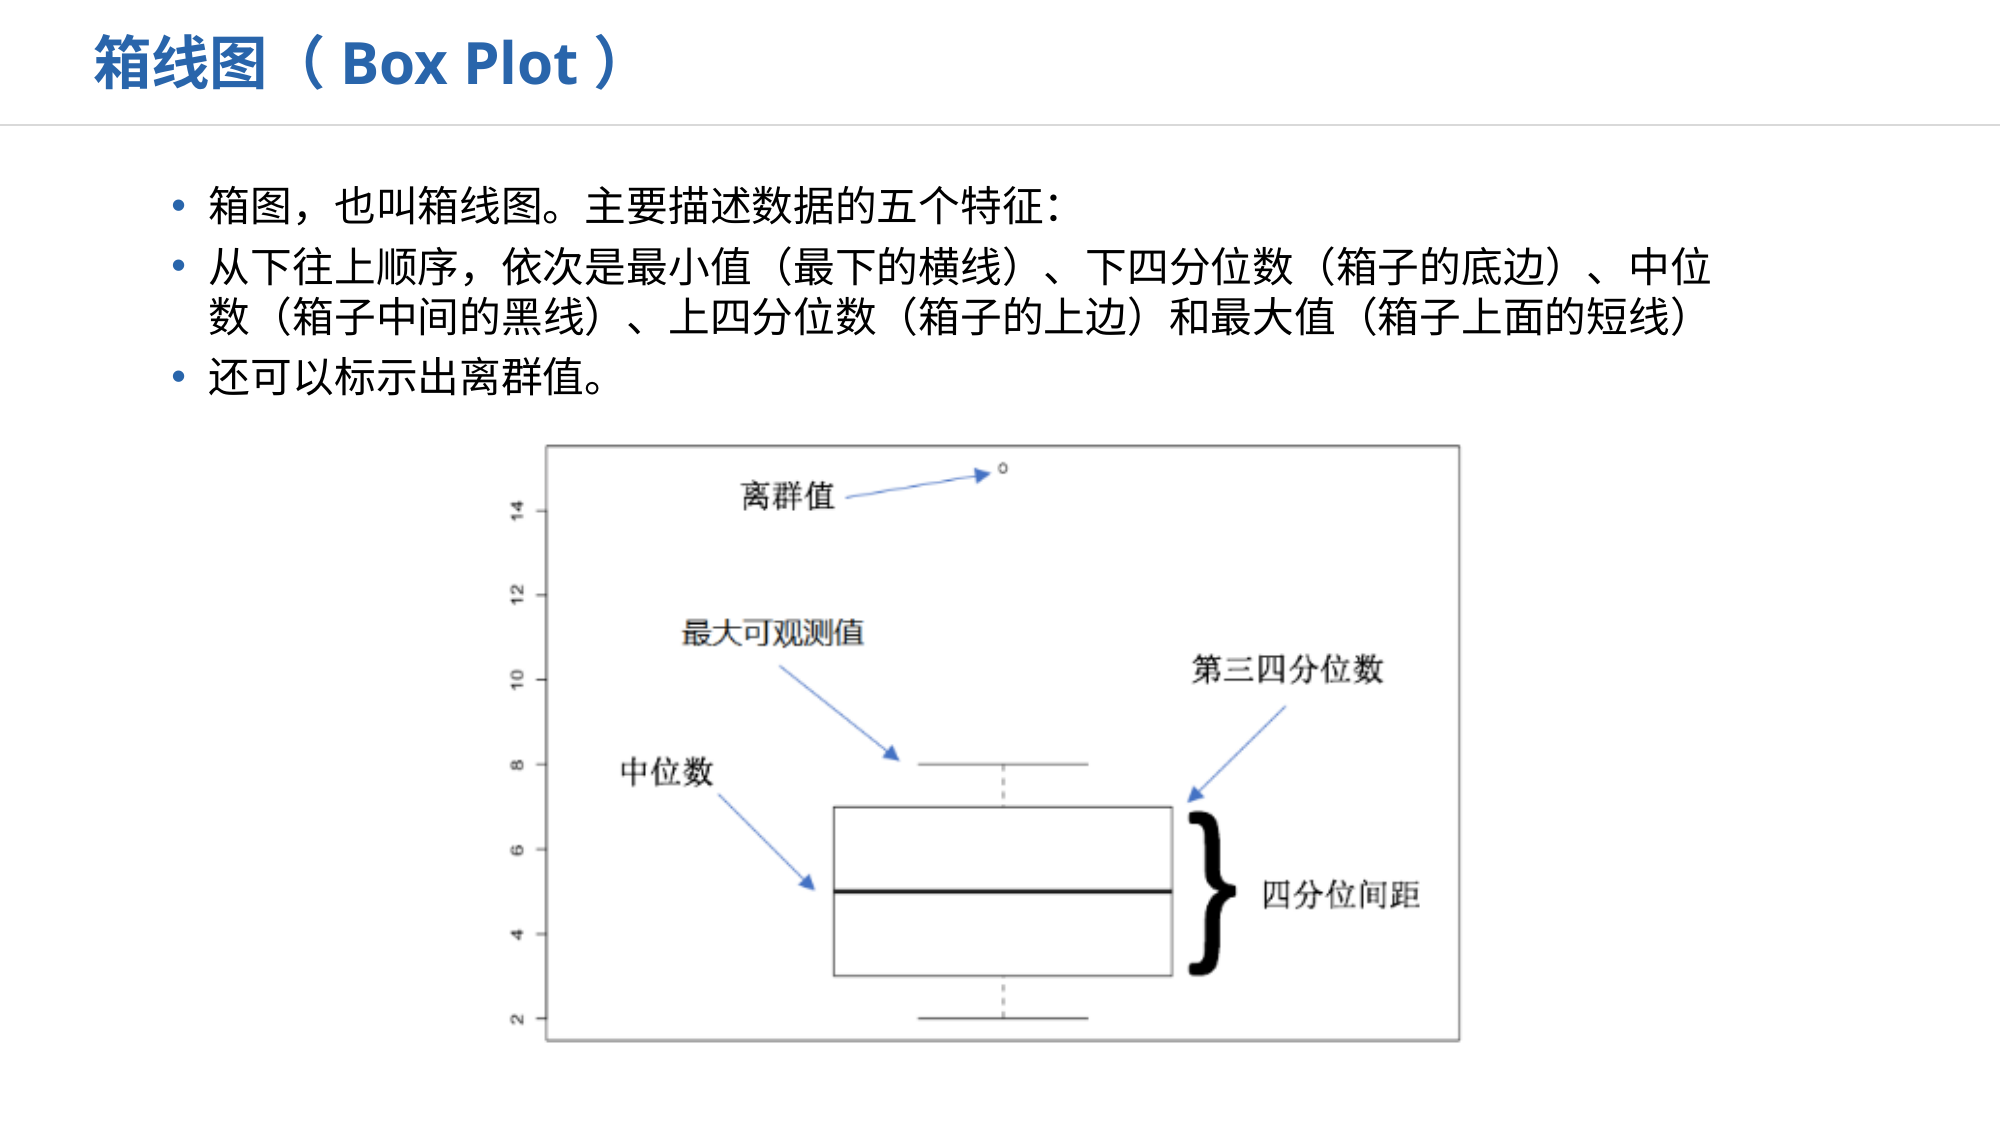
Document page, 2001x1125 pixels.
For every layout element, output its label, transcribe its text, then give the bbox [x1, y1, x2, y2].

picture [462, 420, 1509, 1070]
text_box 箱图，也叫箱线图。主要描述数据的五个特征： 从下往上顺序，依次是最小值（最下的横线）、下四分位数（箱子的底边）、中位数（箱子中间的黑线）、上四分位数（箱子的上边）和最大值（箱子上面的短线） 还可以标示出离群值。 [81, 172, 1736, 421]
text_box 箱线图（Box Plot） [78, 19, 878, 106]
